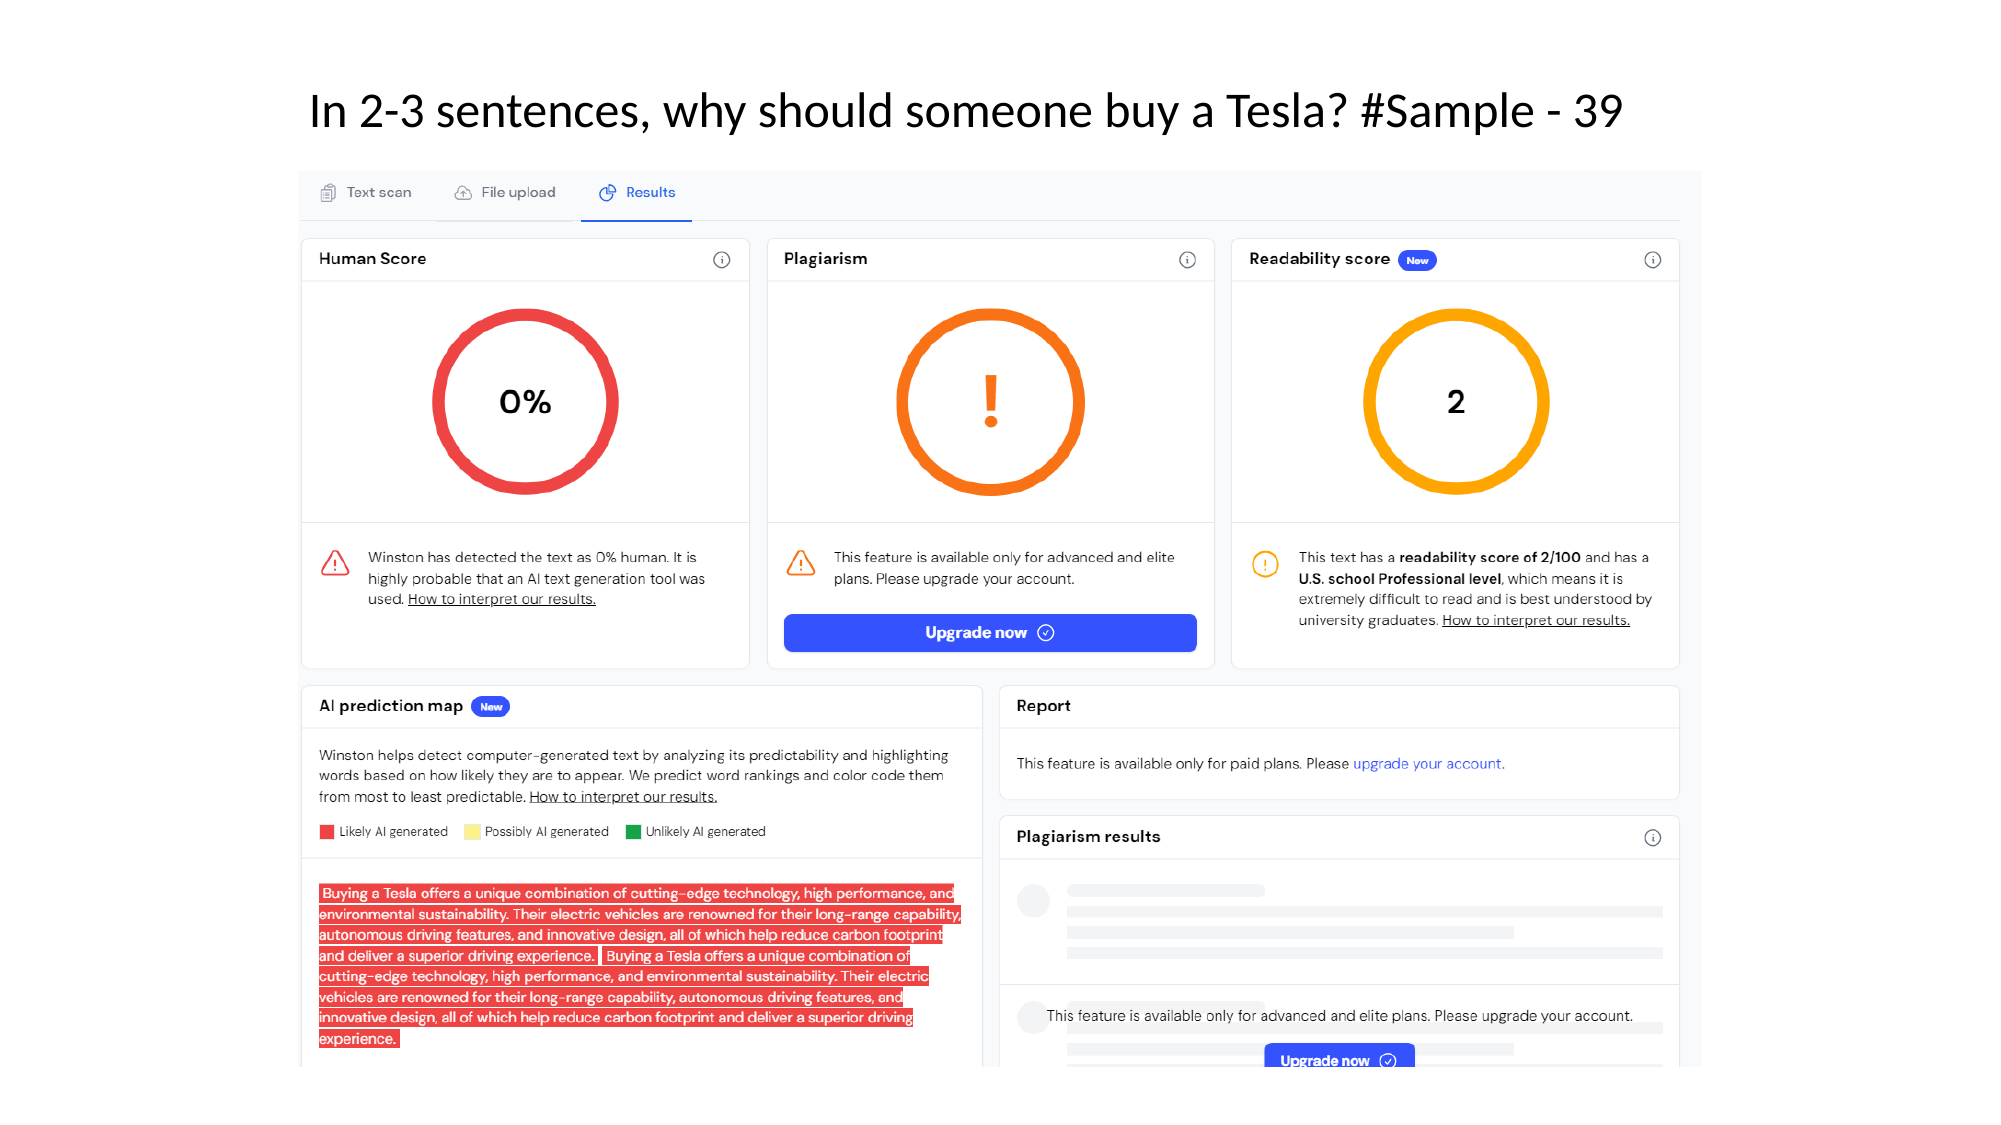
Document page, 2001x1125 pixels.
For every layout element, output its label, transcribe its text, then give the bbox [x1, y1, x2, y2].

subtitle In 2-3 sentences, why should someone buy a Tesla? #Sample - 39 [216, 76, 1717, 172]
picture [298, 171, 1702, 1067]
